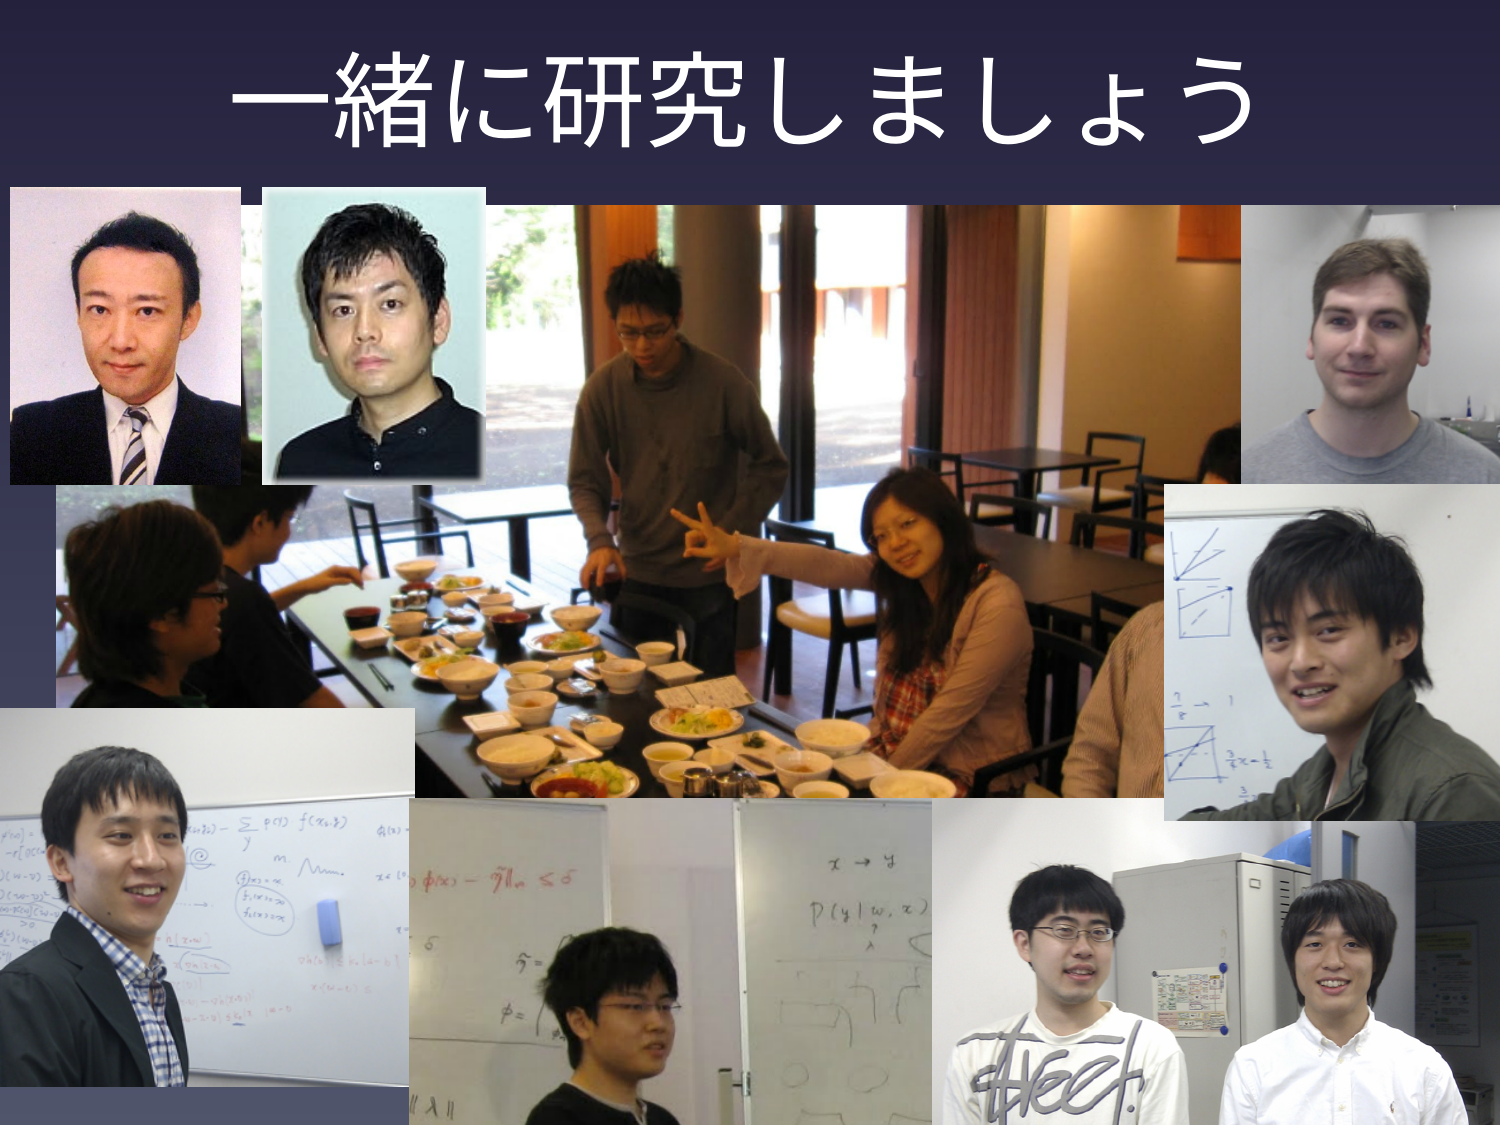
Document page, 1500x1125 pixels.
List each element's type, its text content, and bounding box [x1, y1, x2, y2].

picture [0, 187, 1500, 1125]
title 一緒に研究しましょう [75, 27, 1425, 203]
